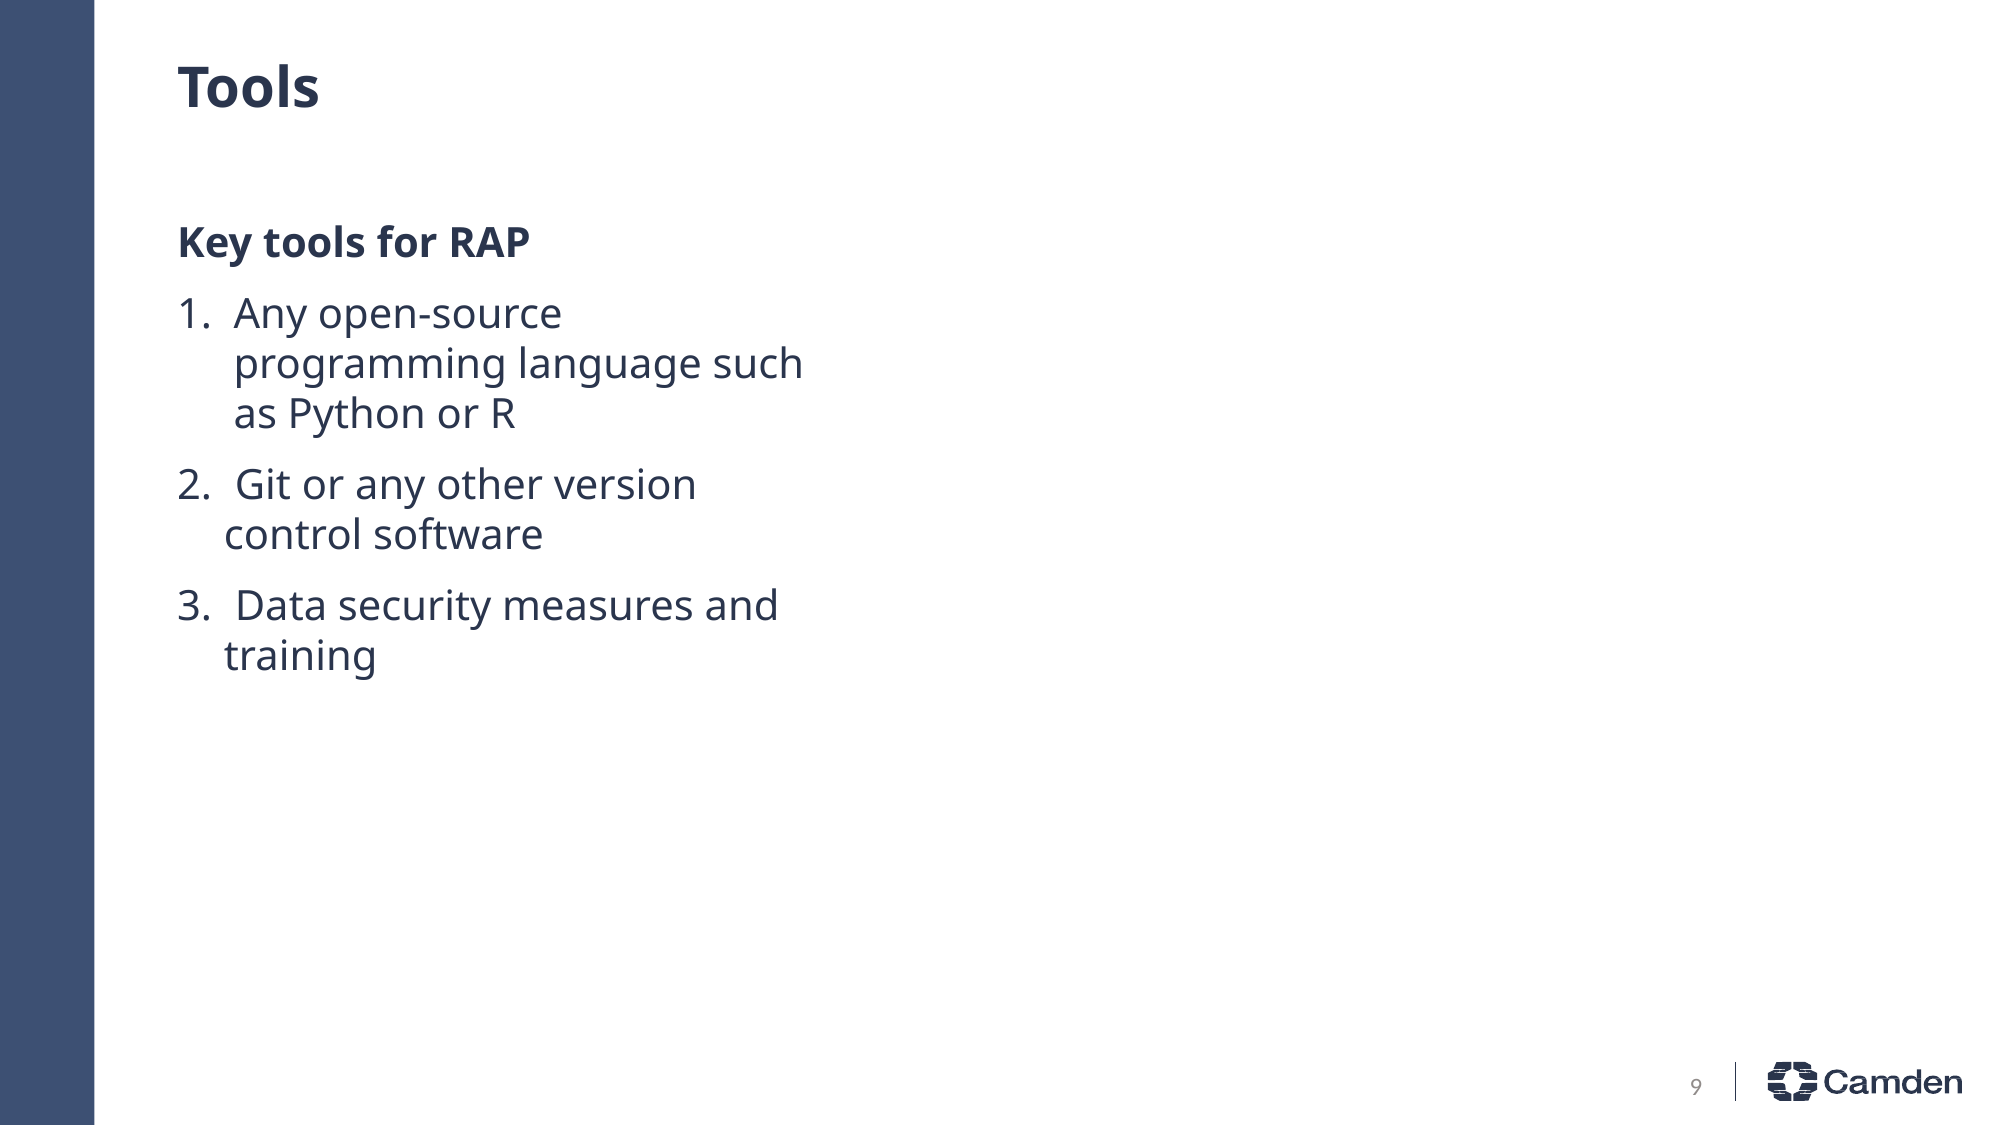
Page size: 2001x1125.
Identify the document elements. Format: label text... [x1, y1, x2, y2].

slide_number 9 [1603, 1055, 1718, 1116]
title Tools [177, 59, 1903, 182]
list Key tools for RAP Any open-source programming language such as Python or R Git or any other version control software Data security measures and training [177, 216, 857, 930]
